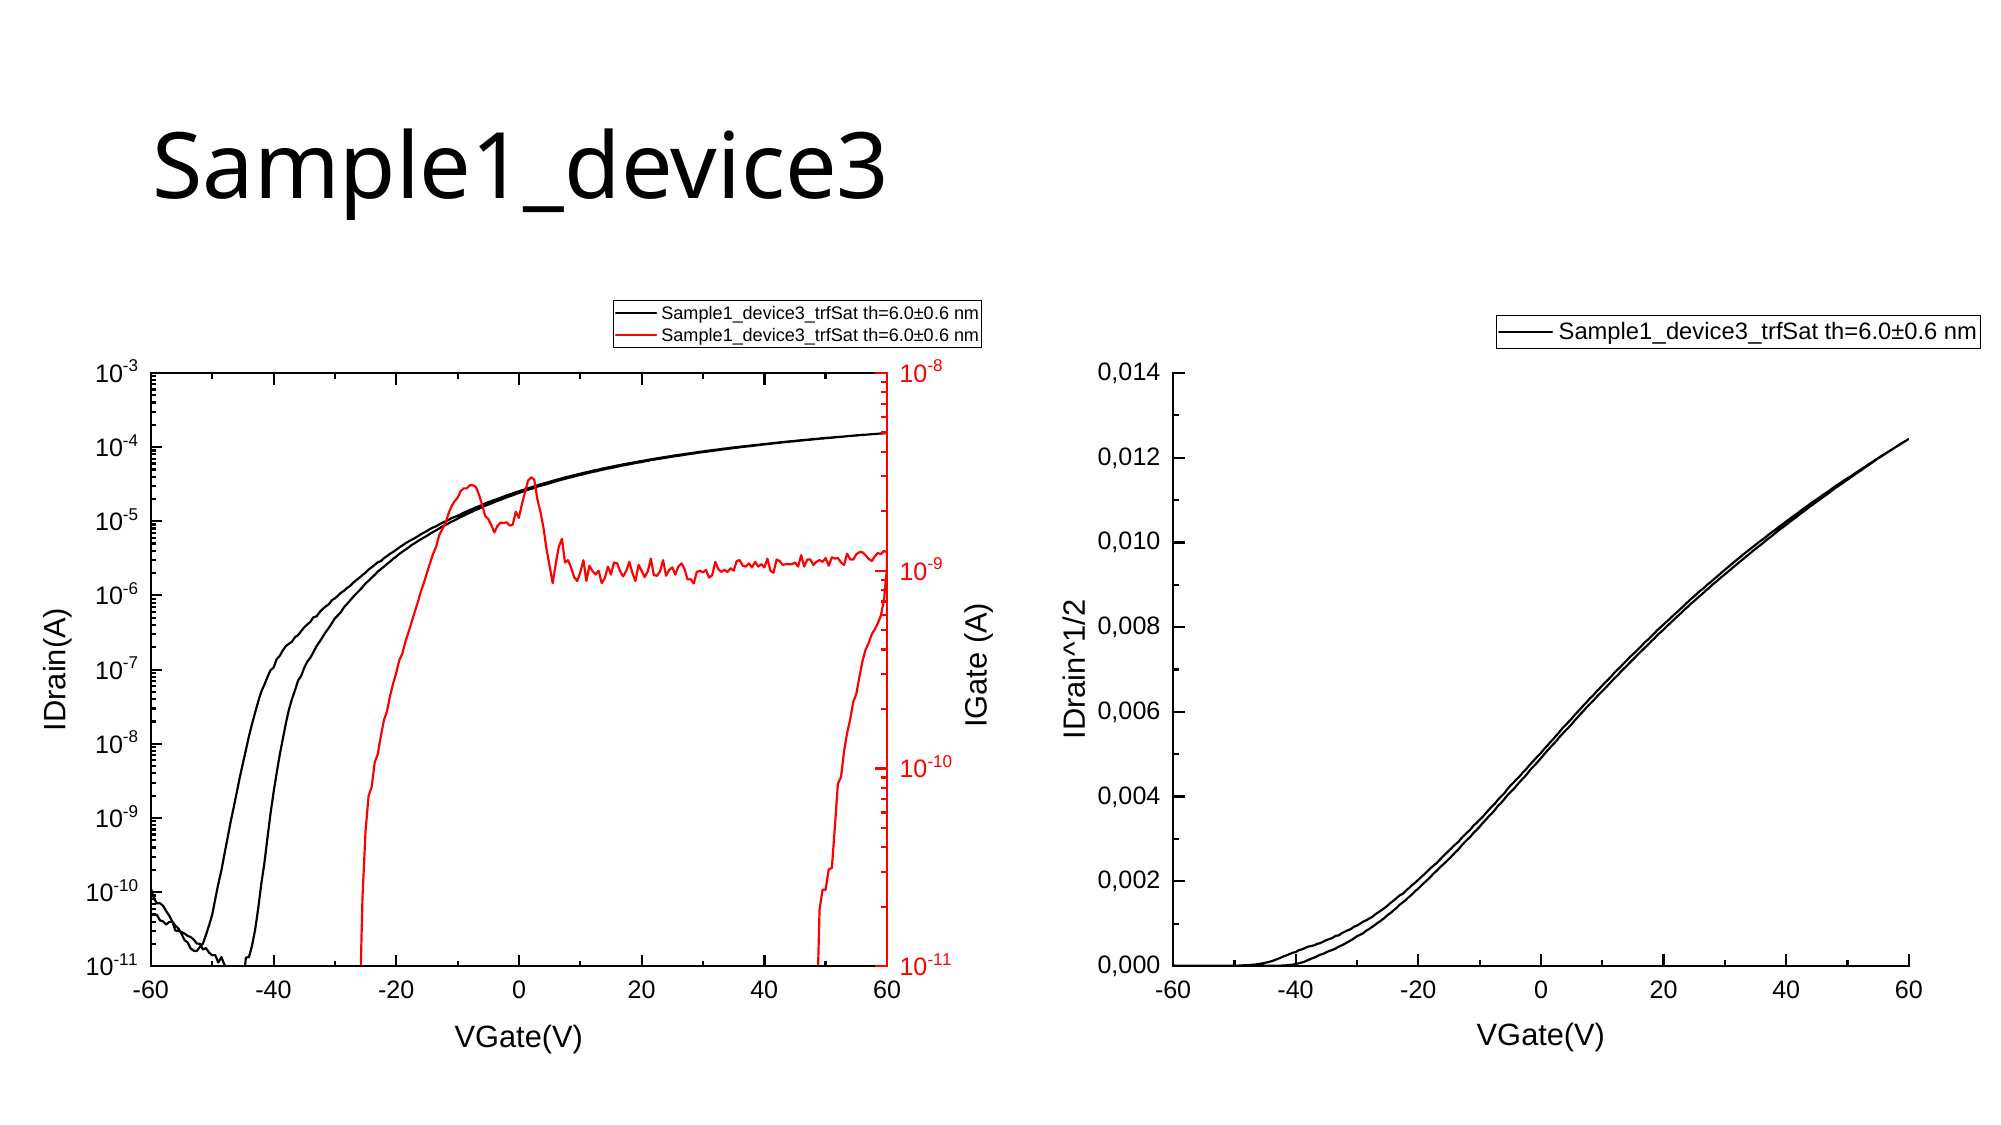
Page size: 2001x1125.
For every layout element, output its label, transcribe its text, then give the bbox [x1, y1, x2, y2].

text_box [0, 277, 1038, 1105]
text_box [1038, 277, 2000, 1105]
title Sample1_device3 [137, 59, 1863, 277]
